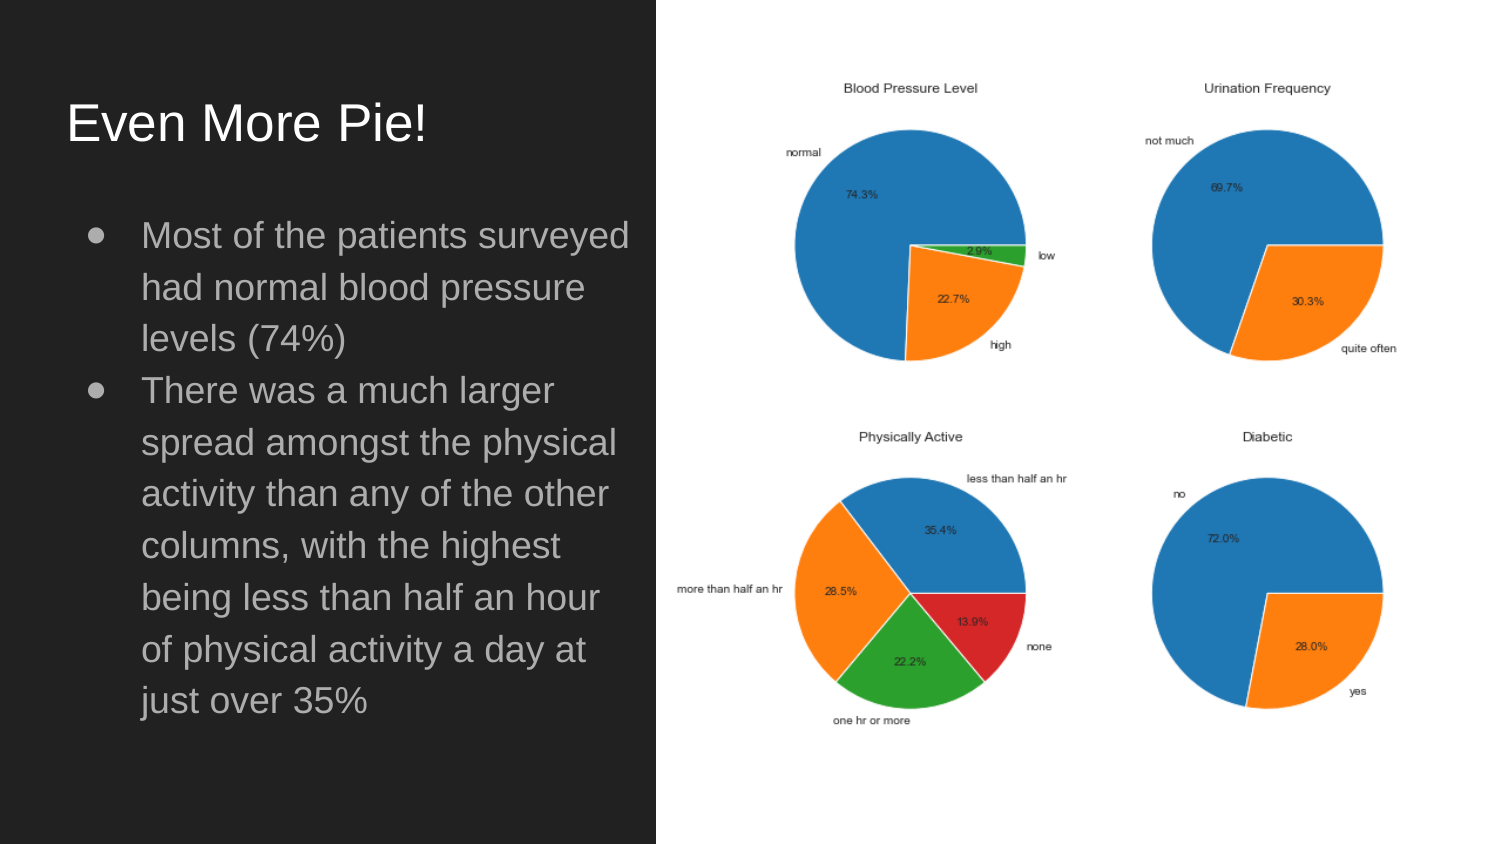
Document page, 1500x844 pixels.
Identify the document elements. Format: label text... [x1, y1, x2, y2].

picture [655, 0, 1500, 844]
title Even More Pie! [51, 72, 650, 167]
list Most of the patients surveyed had normal blood pressure levels (74%) There was a much larger spread amongst the physical activity than any of the other columns, with the highest being less than half an hour of physical activity a day at just over 35% [51, 189, 650, 750]
